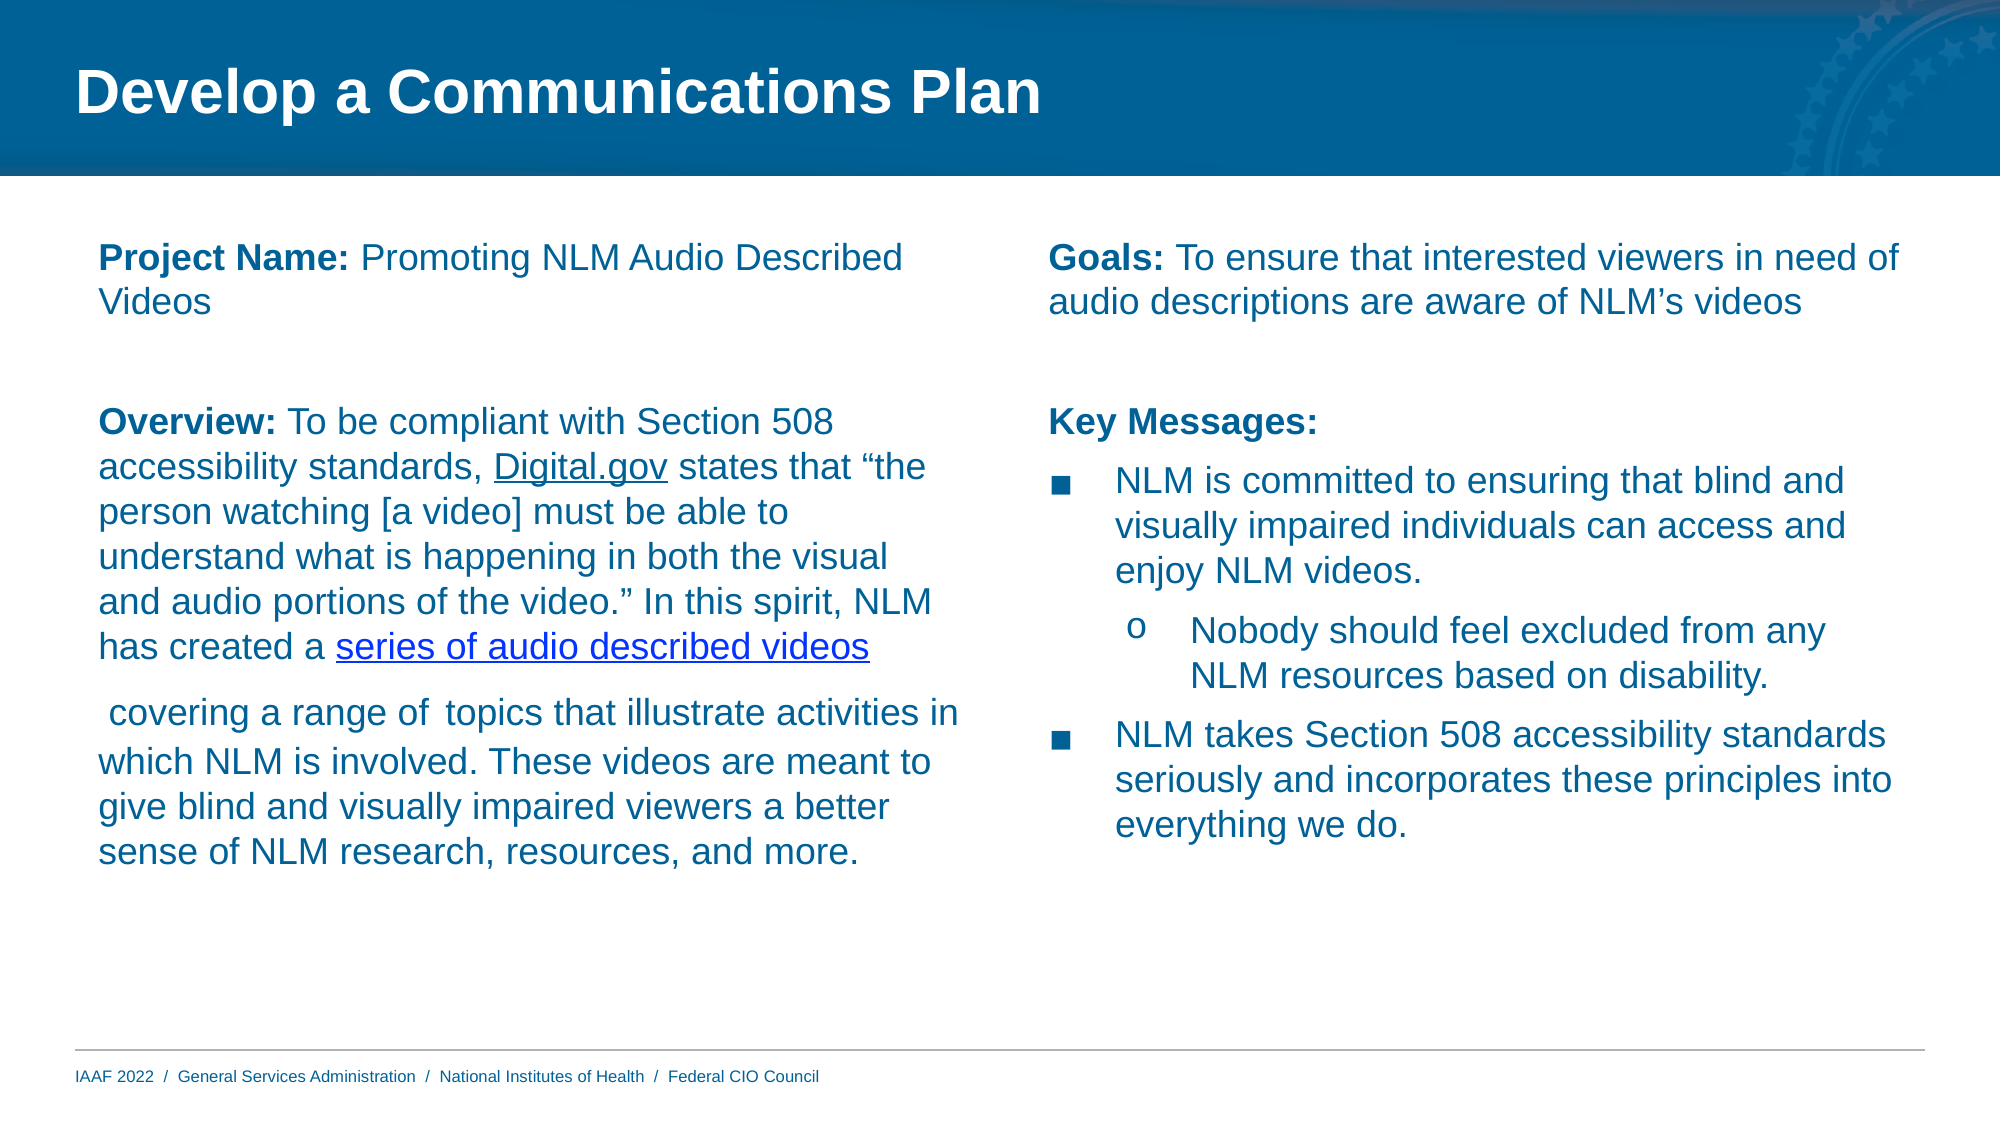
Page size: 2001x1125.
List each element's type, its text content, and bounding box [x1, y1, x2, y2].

picture [0, 168, 666, 176]
list Goals: To ensure that interested viewers in need of audio descriptions are aware of NLM’s videos Key Messages: NLM is committed to ensuring that blind and visually impaired individuals can access and enjoy NLM videos. Nobody should feel excluded from any NLM resources based on disability. NLM takes Section 508 accessibility standards seriously and incorporates these principles into everything we do. [1025, 224, 1925, 1038]
picture [0, 0, 2000, 176]
list Project Name: Promoting NLM Audio Described Videos Overview: To be compliant with Section 508 accessibility standards, Digital.gov states that “the person watching [a video] must be able to understand what is happening in both the visual and audio portions of the video.” In this spirit, NLM has created a series of audio described videos covering a range of topics that illustrate activities in which NLM is involved. These videos are meant to give blind and visually impaired viewers a better sense of NLM research, resources, and more. [75, 224, 975, 1035]
title Develop a Communications Plan [75, 52, 1800, 128]
